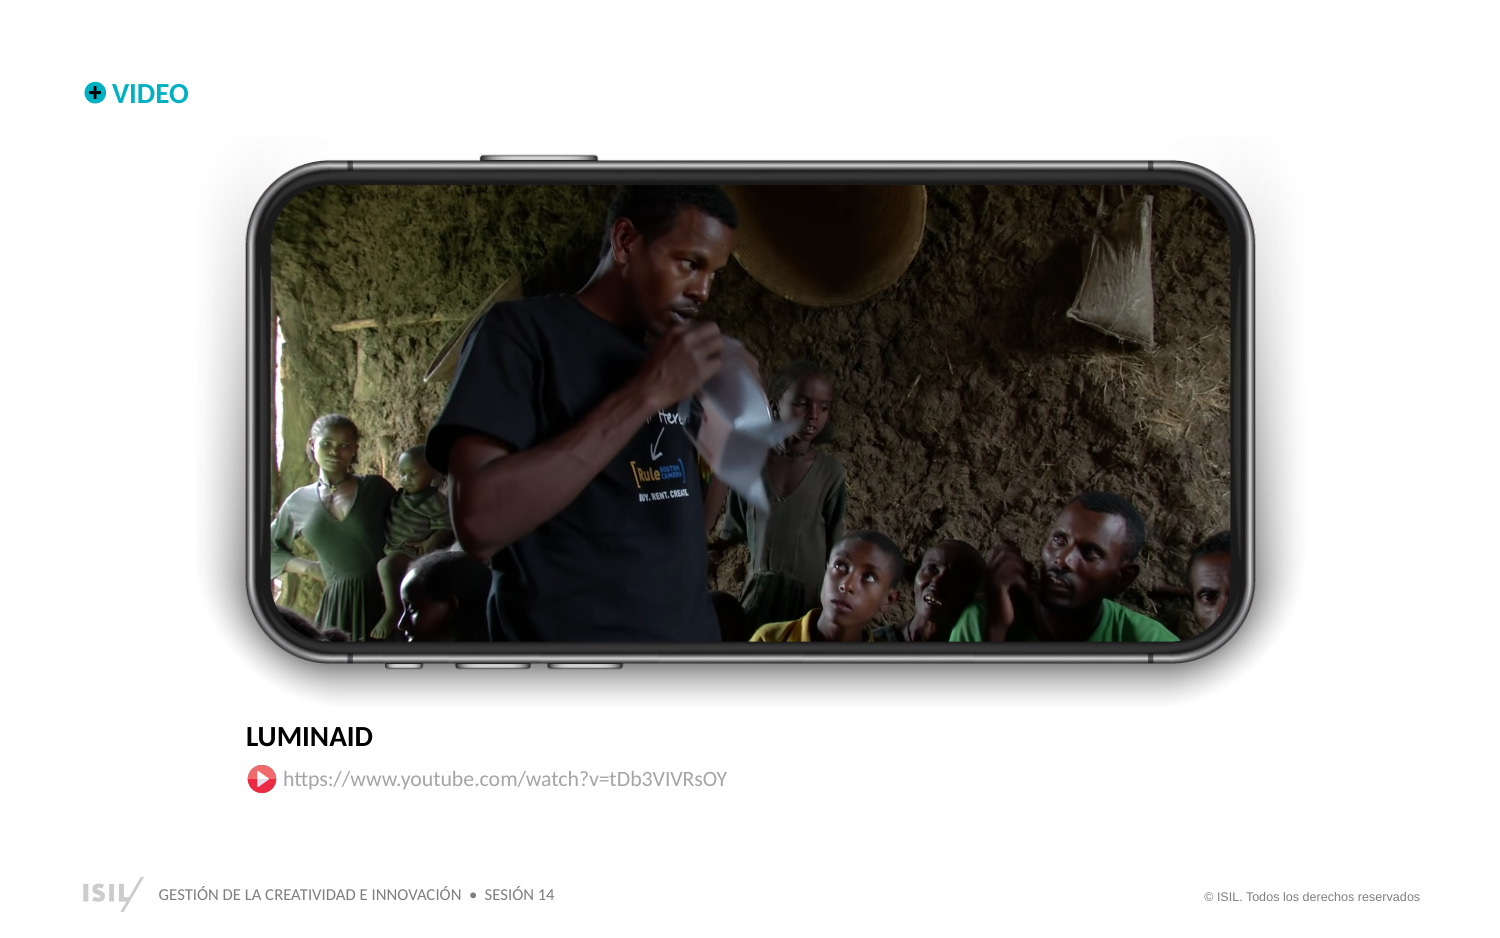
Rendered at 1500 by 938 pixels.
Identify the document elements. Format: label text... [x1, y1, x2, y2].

text_box VIDEO [112, 78, 202, 111]
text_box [84, 81, 107, 104]
text_box LUMINAID https://www.youtube.com/watch?v=tDb3VIVRsOY [282, 772, 1231, 791]
picture [126, 135, 1376, 794]
